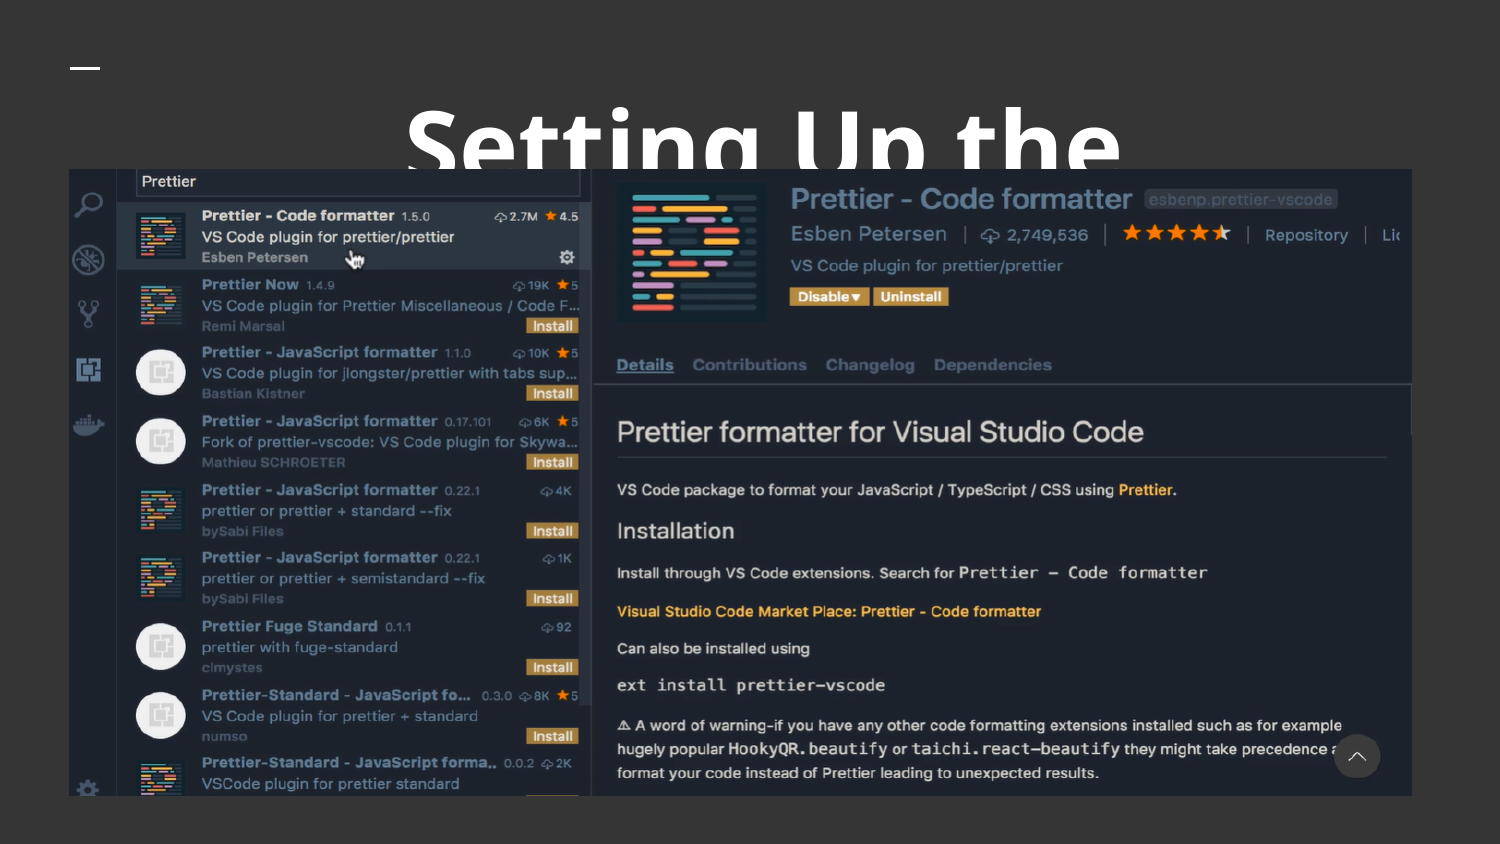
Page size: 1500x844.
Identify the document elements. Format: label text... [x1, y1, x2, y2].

picture [69, 169, 1413, 796]
title Setting Up the Development Environment [116, 68, 1412, 169]
